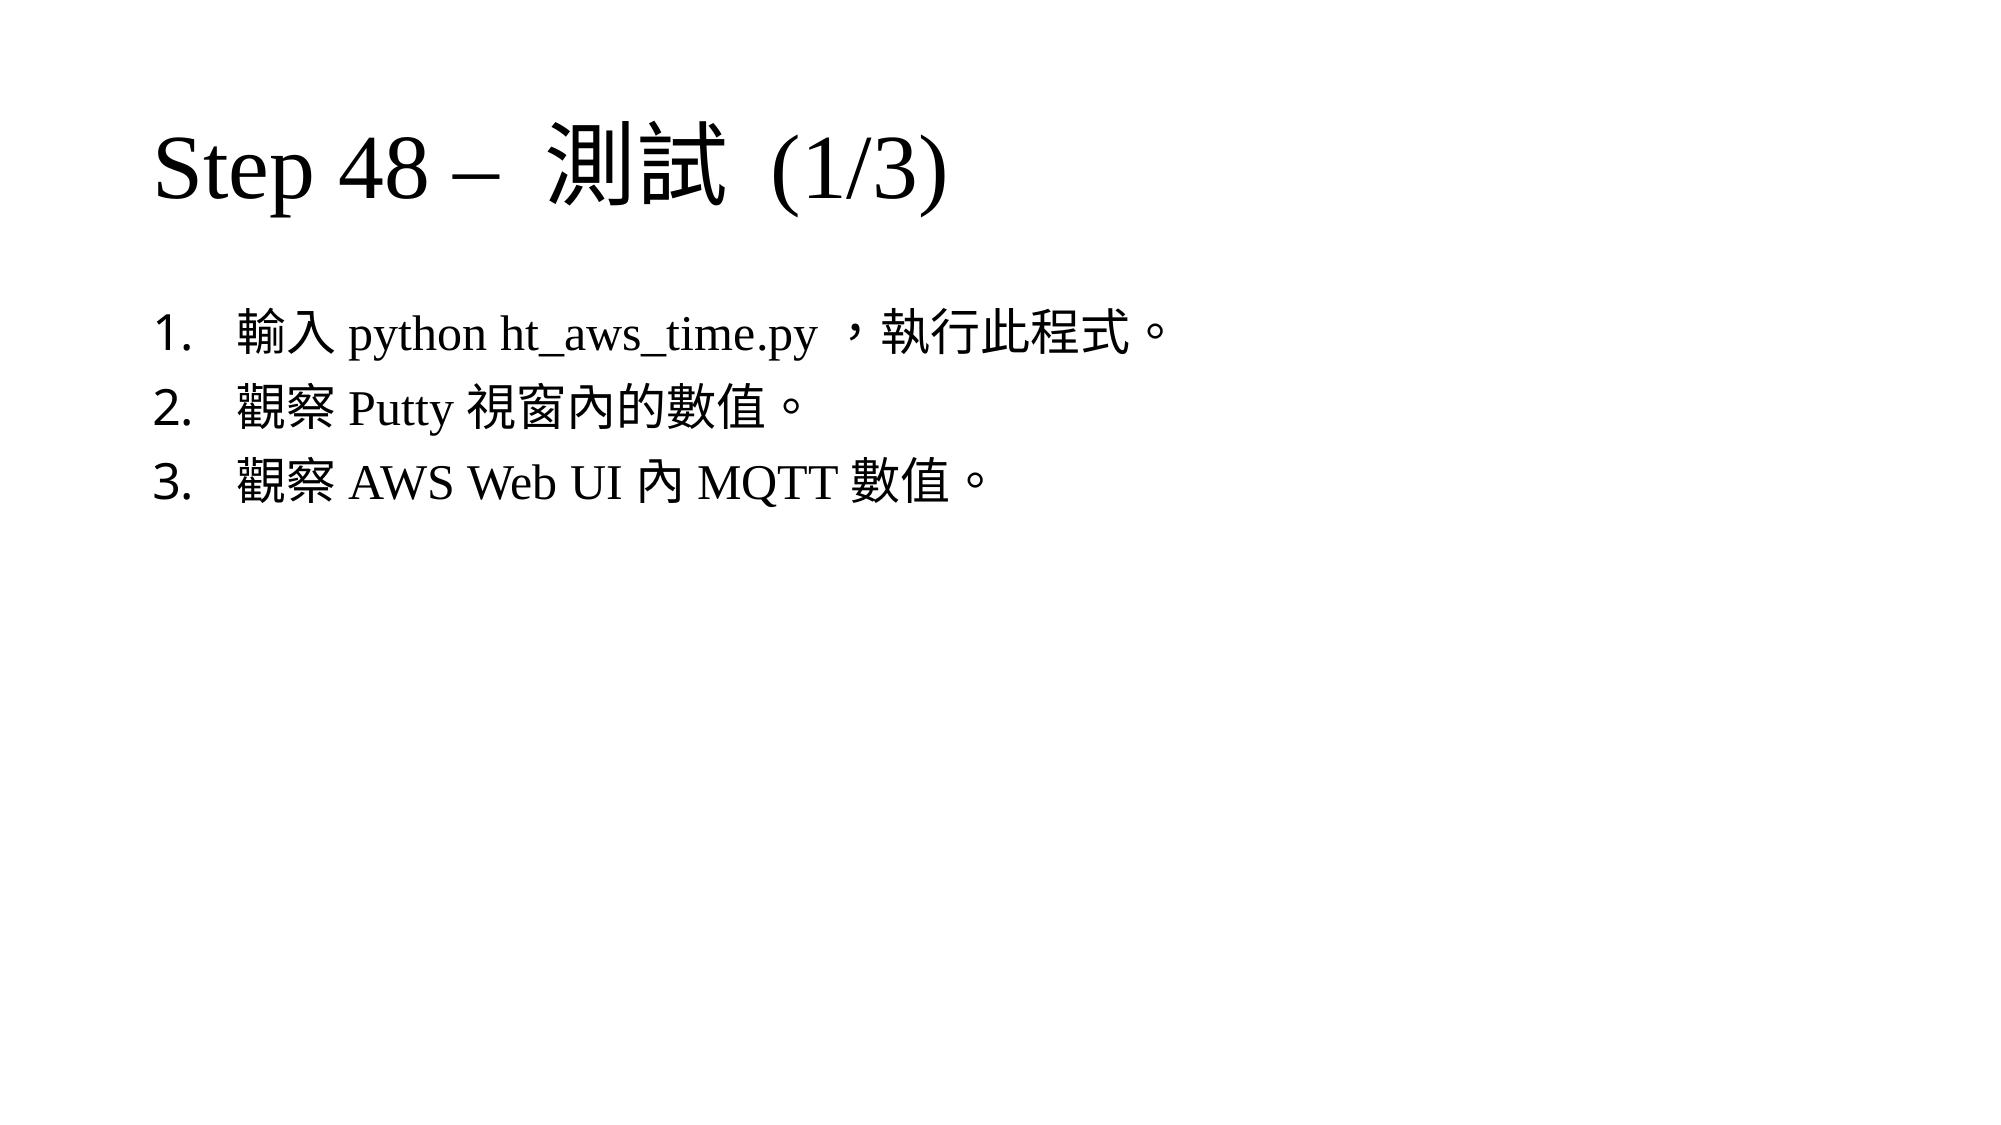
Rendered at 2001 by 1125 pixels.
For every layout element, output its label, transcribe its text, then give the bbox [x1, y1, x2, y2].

title Step 48 – 測試 (1/3) [137, 59, 1863, 278]
list 輸入python ht_aws_time.py，執行此程式。 觀察Putty視窗內的數值。 觀察AWS Web UI內MQTT數值。 [137, 299, 1863, 1014]
